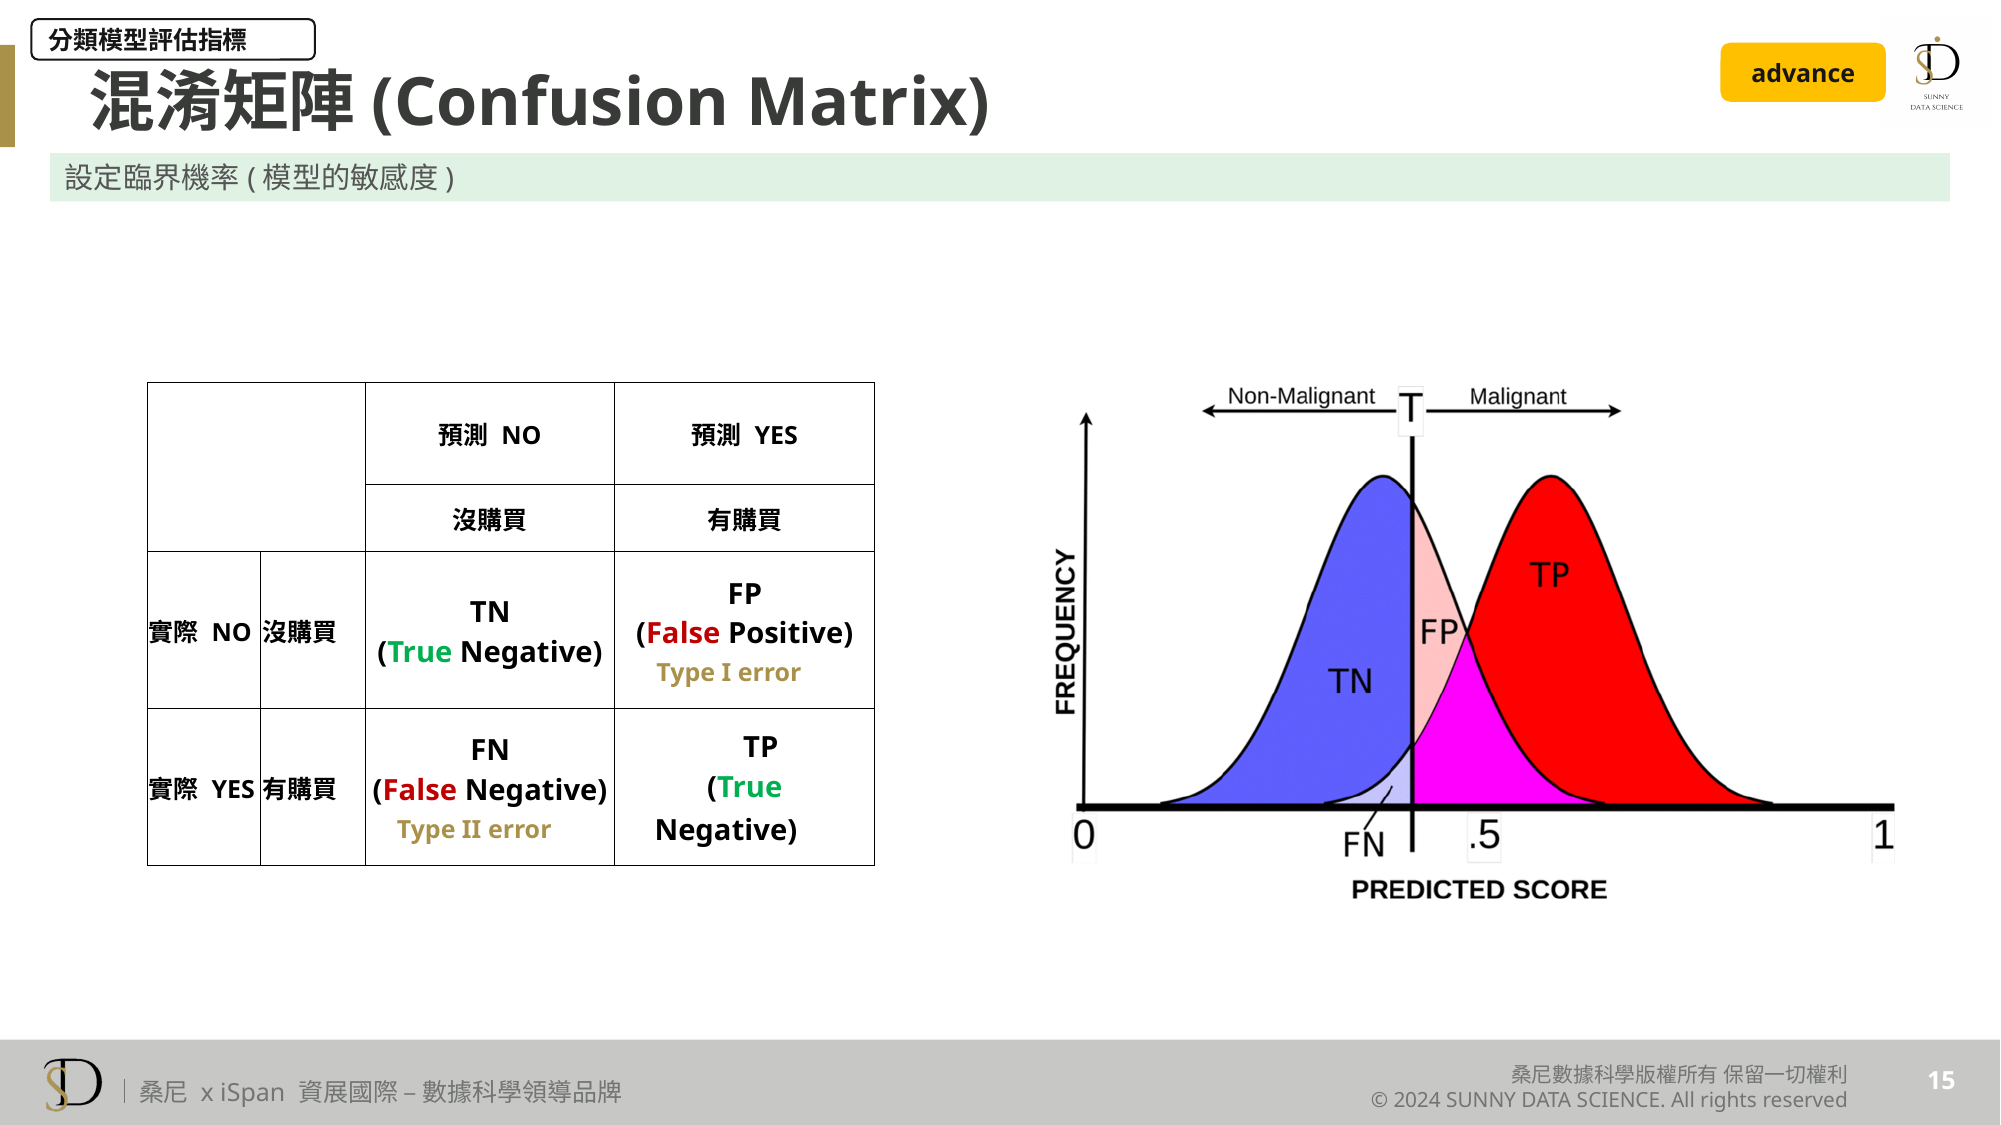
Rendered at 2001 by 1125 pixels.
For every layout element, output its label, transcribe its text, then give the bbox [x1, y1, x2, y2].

table_cell TN (True Negative) [366, 552, 614, 708]
table_cell 有購買 [261, 709, 365, 865]
table_cell 有購買 [615, 485, 874, 551]
table_header 預測 YES [615, 383, 874, 484]
table_header [148, 383, 365, 551]
picture [1880, 14, 1993, 127]
table_cell TP (True Negative) [615, 709, 874, 865]
picture [0, 1020, 145, 1125]
text_box advance [1719, 41, 1887, 103]
text_box 設定臨界機率(模型的敏感度) [49, 152, 1951, 202]
table_cell 沒購買 [261, 552, 365, 708]
text_box 混淆矩陣(Confusion Matrix) [73, 39, 1937, 152]
table_cell FP (False Positive) Type I error [615, 552, 874, 708]
table_cell 實際 NO [148, 552, 260, 708]
table_cell 實際 YES [148, 709, 260, 865]
table_header 預測 NO [366, 383, 614, 484]
text_box 分類模型評估指標 [30, 18, 316, 61]
table_cell 沒購買 [366, 485, 614, 551]
table_cell FN (False Negative) Type II error [366, 709, 614, 865]
picture [1055, 386, 1895, 899]
